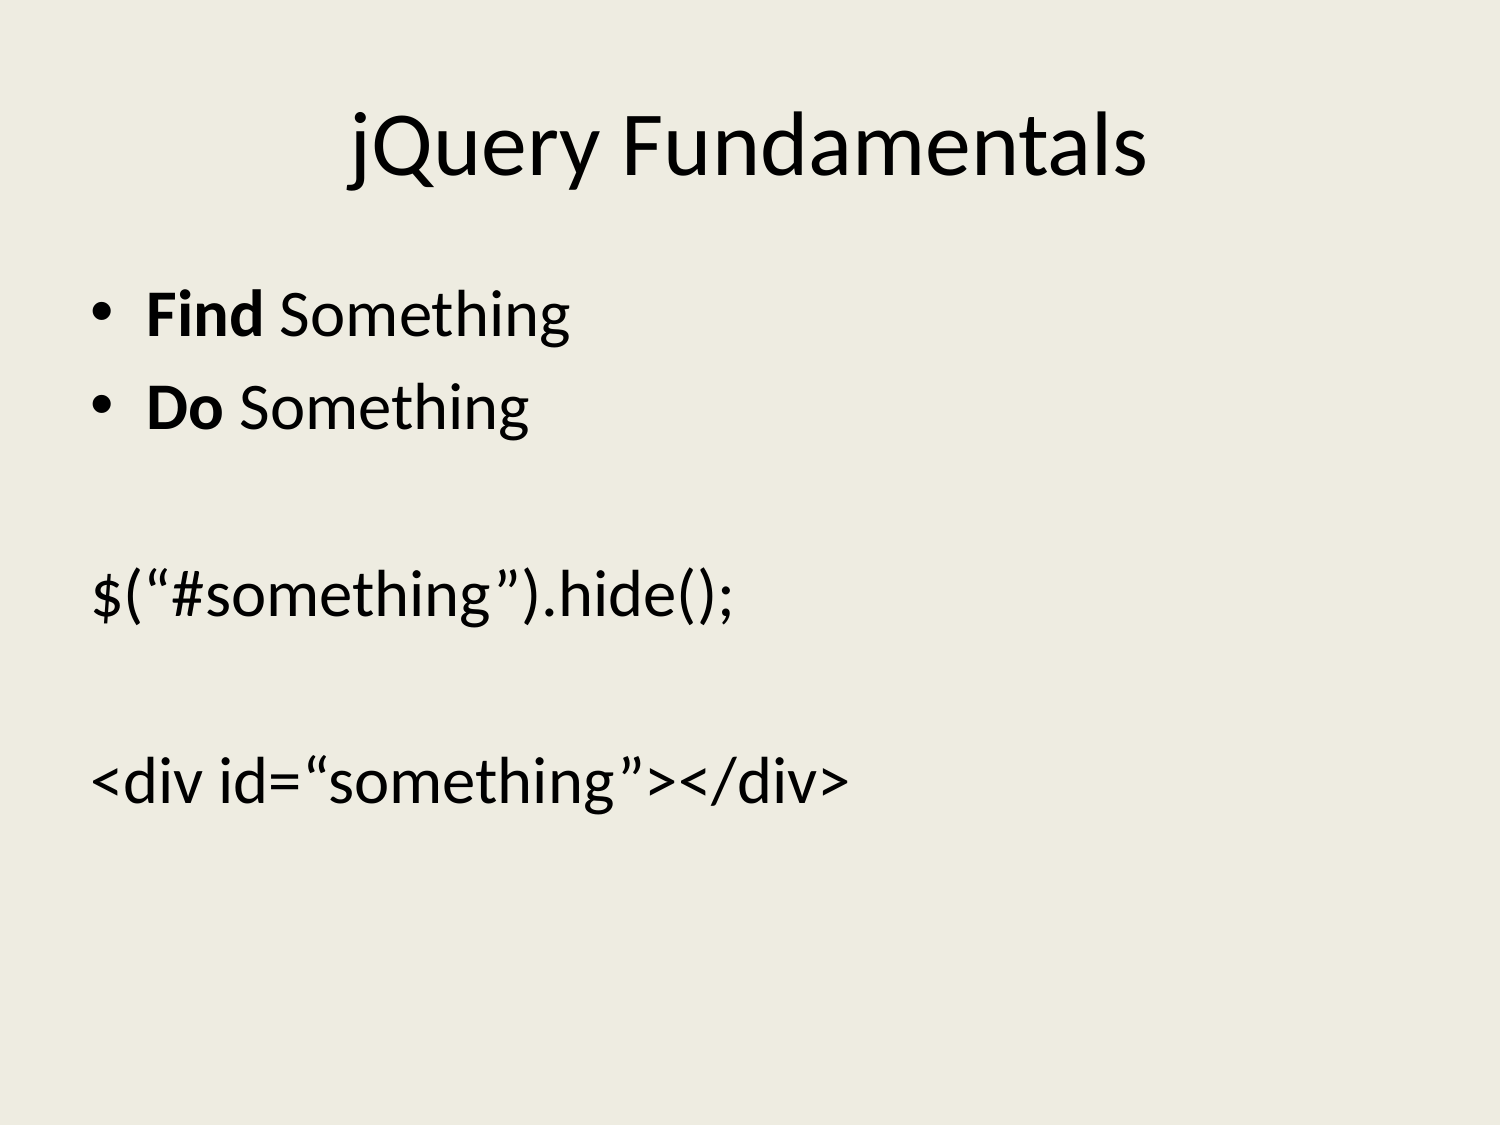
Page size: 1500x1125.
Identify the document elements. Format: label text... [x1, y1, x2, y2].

title jQuery Fundamentals [75, 45, 1425, 233]
list Find Something Do Something $(“#something”).hide(); <div id=“something”></div> [75, 262, 1425, 1005]
